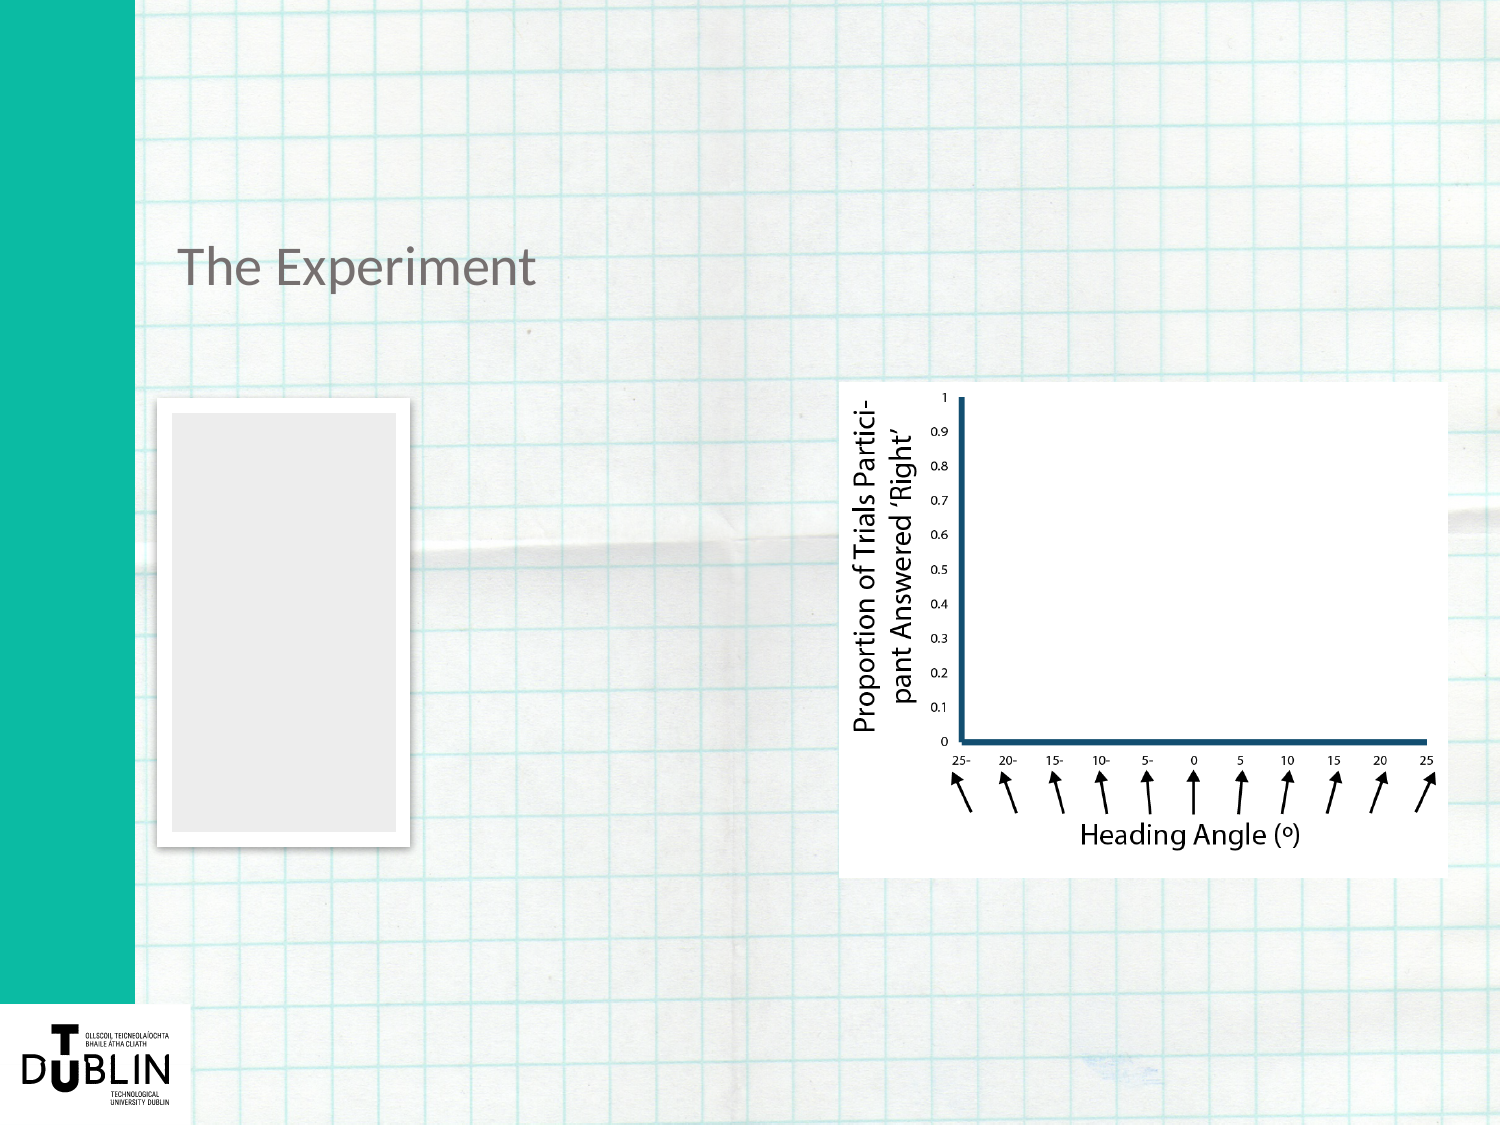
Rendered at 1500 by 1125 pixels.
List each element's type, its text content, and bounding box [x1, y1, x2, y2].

title The Experiment [162, 185, 1060, 349]
picture [0, 0, 1500, 1125]
